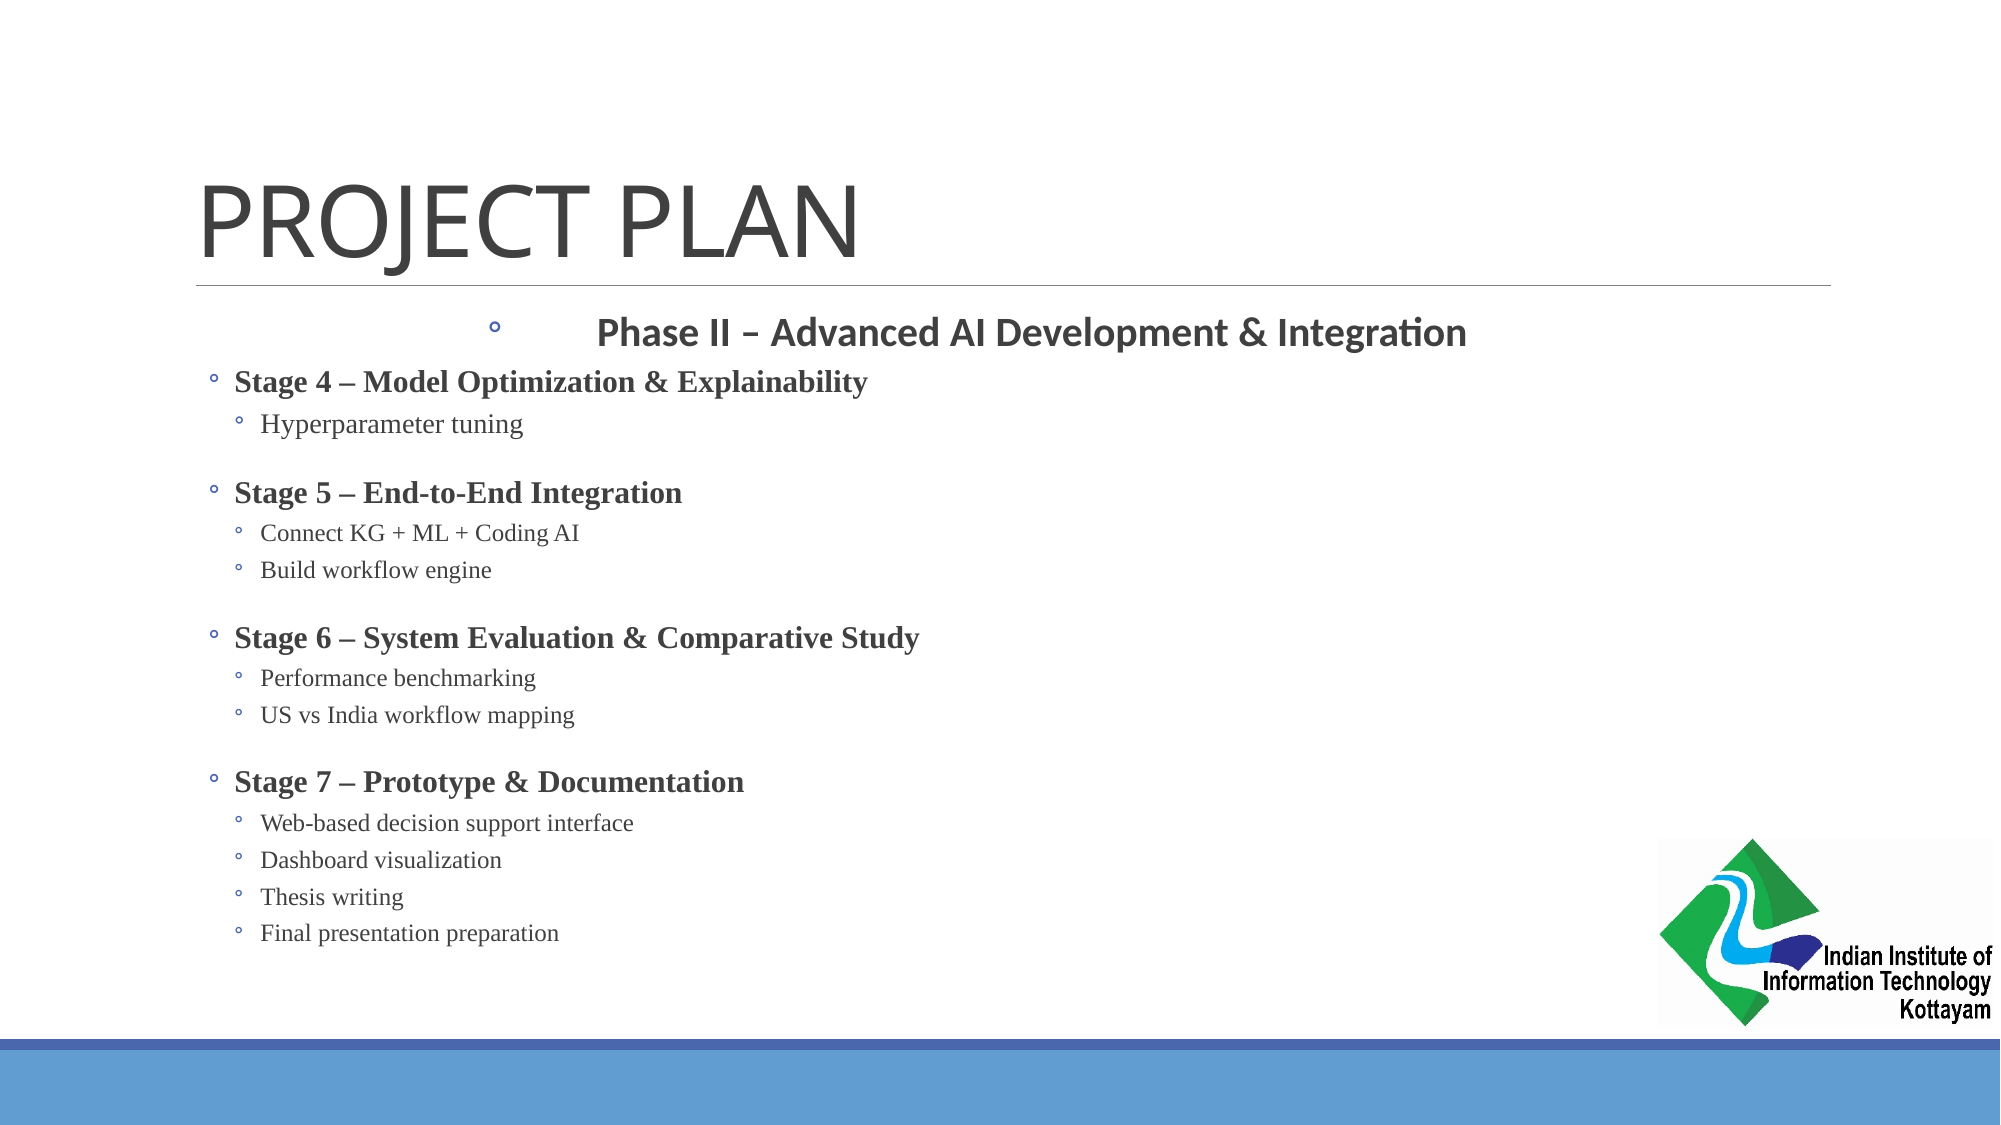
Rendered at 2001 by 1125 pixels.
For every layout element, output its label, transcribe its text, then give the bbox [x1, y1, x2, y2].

list Phase II – Advanced AI Development & Integration Stage 4 – Model Optimization & Explainability Hyperparameter tuning Stage 5 – End-to-End Integration Connect KG + ML + Coding AI Build workflow engine Stage 6 – System Evaluation & Comparative Study Performance benchmarking US vs India workflow mapping Stage 7 – Prototype & Documentation Web-based decision support interface Dashboard visualization Thesis writing Final presentation preparation [180, 302, 1830, 963]
picture [1658, 838, 1993, 1027]
title PROJECT PLAN [180, 47, 1830, 285]
